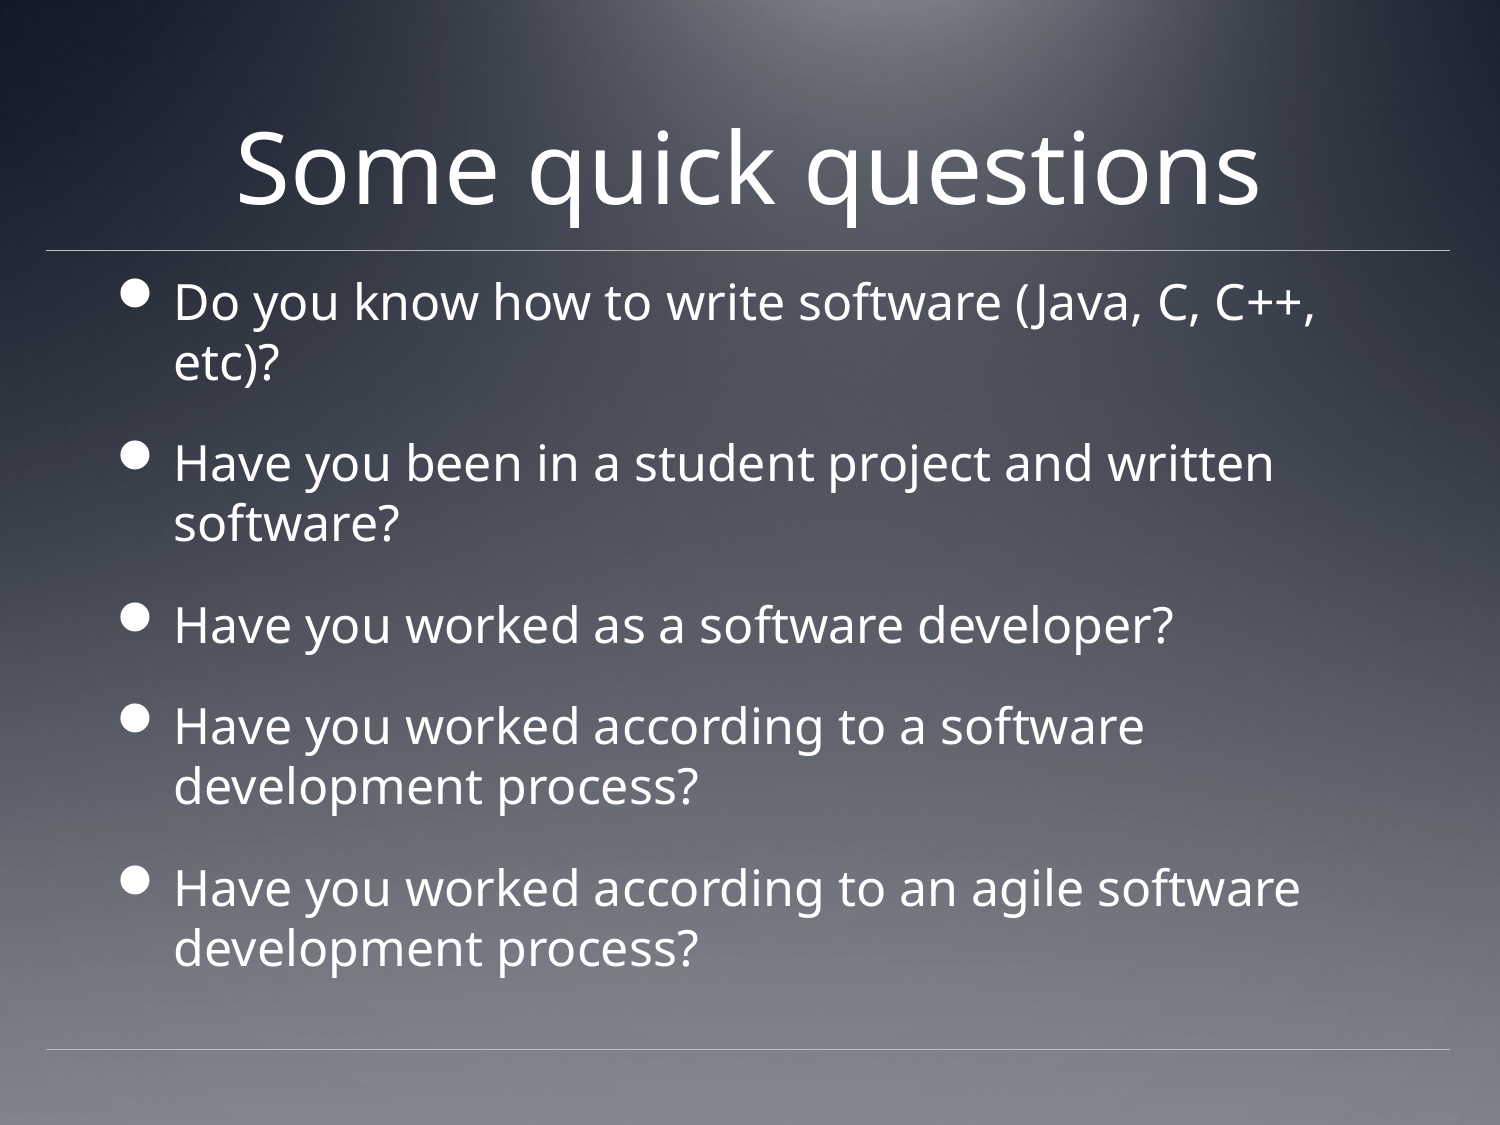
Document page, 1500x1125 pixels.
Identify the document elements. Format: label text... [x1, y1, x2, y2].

list Do you know how to write software (Java, C, C++, etc)? Have you been in a student project and written software? Have you worked as a software developer? Have you worked according to a software development process? Have you worked according to an agile software development process? [101, 262, 1394, 1024]
title Some quick questions [105, 17, 1394, 233]
